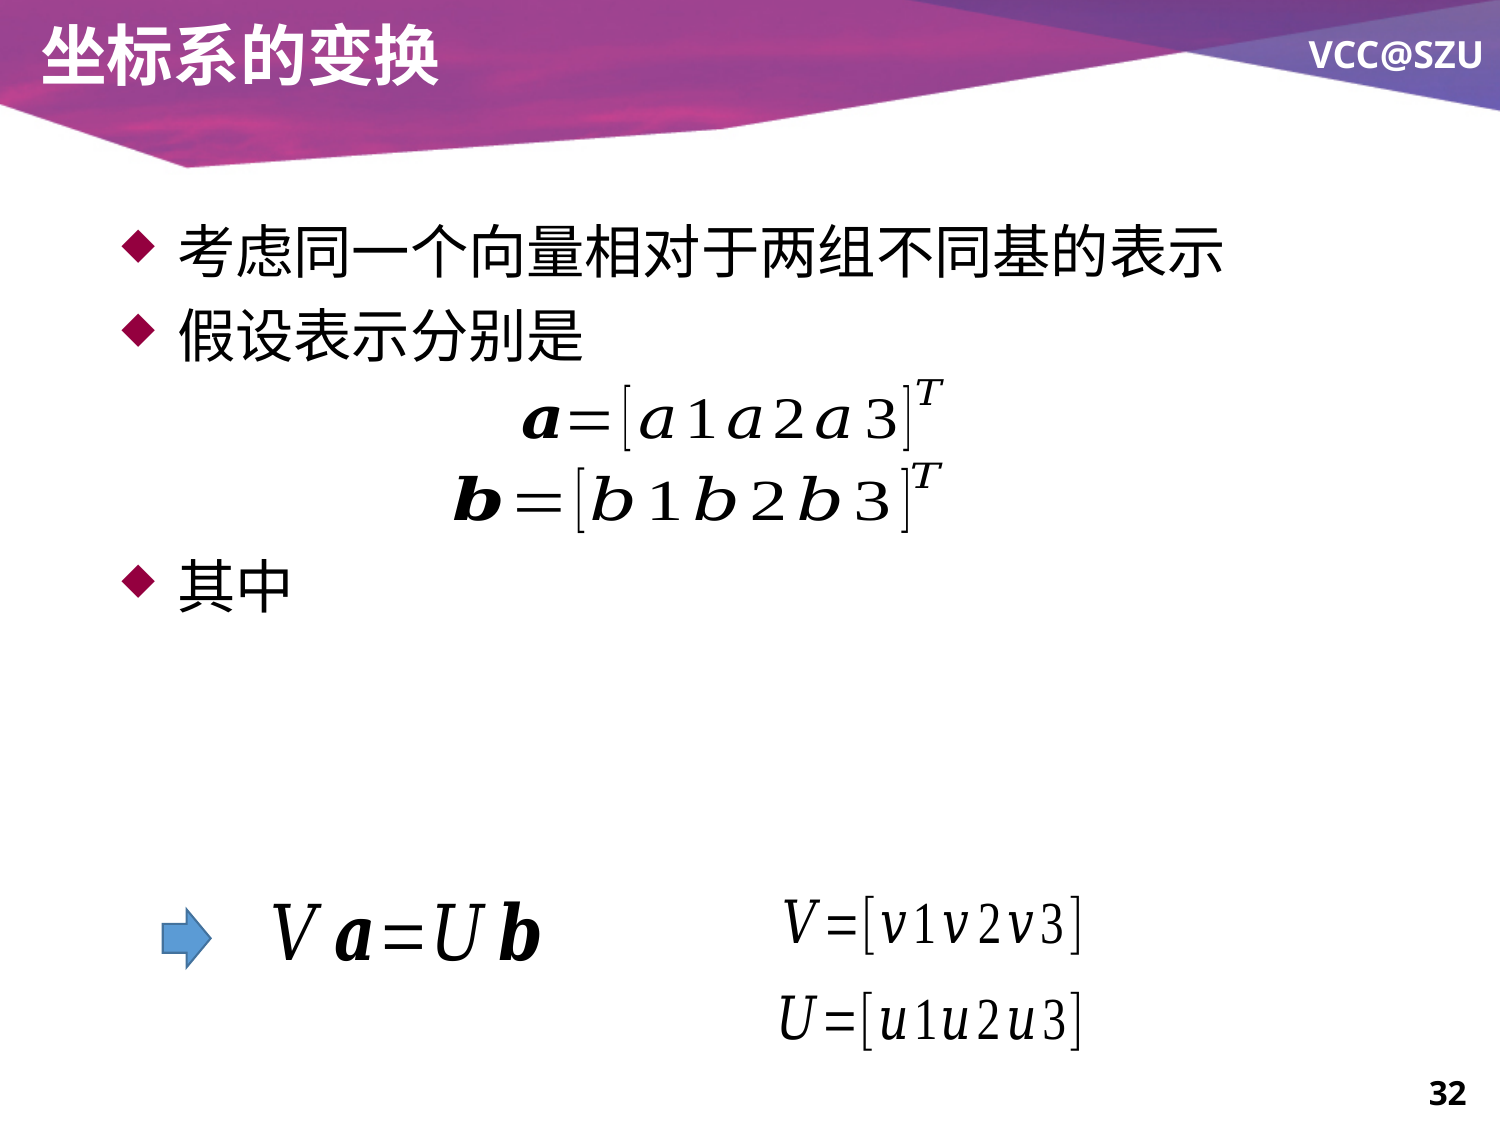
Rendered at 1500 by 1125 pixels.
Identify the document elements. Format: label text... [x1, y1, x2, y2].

picture [0, 0, 1500, 1125]
slide_number 32 [1384, 1065, 1500, 1125]
text_box [161, 906, 212, 971]
title 坐标系的变换 [25, 15, 1320, 104]
list 考虑同一个向量相对于两组不同基的表示 假设表示分别是 其中 [103, 216, 1397, 930]
